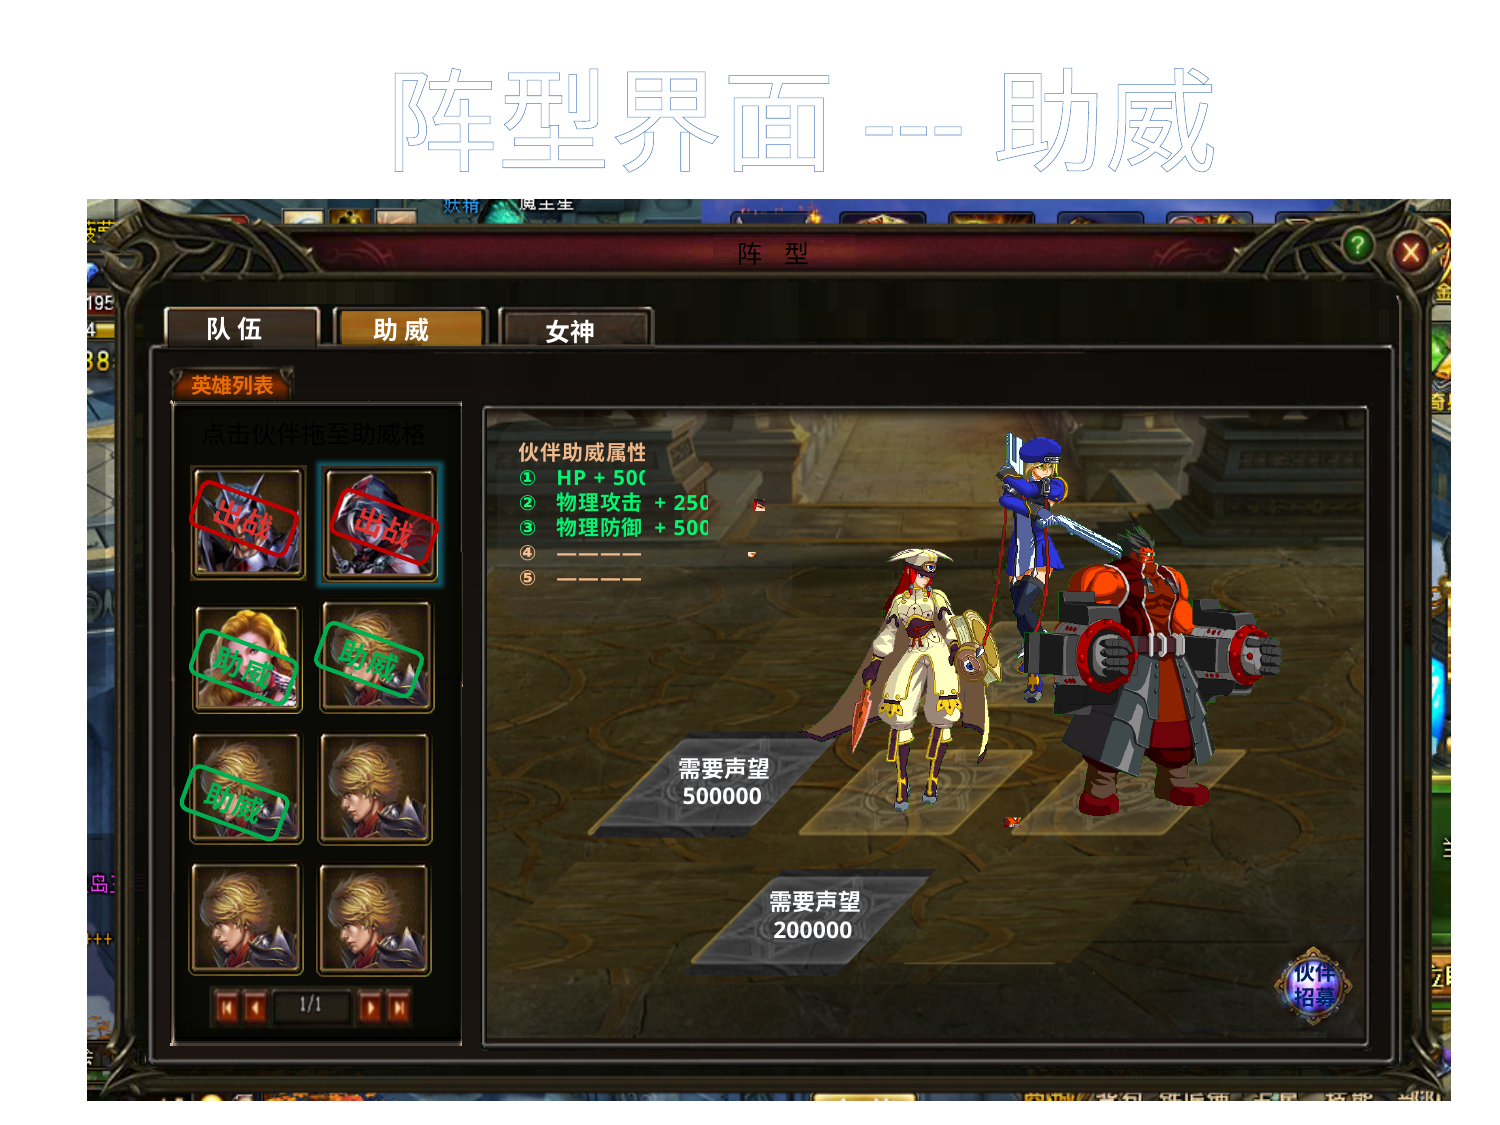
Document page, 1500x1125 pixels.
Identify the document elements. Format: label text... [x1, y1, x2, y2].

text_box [161, 304, 655, 348]
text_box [167, 364, 297, 402]
picture [86, 199, 1451, 1102]
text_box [170, 400, 462, 552]
text_box 阵型界面---助威 [369, 42, 1233, 193]
